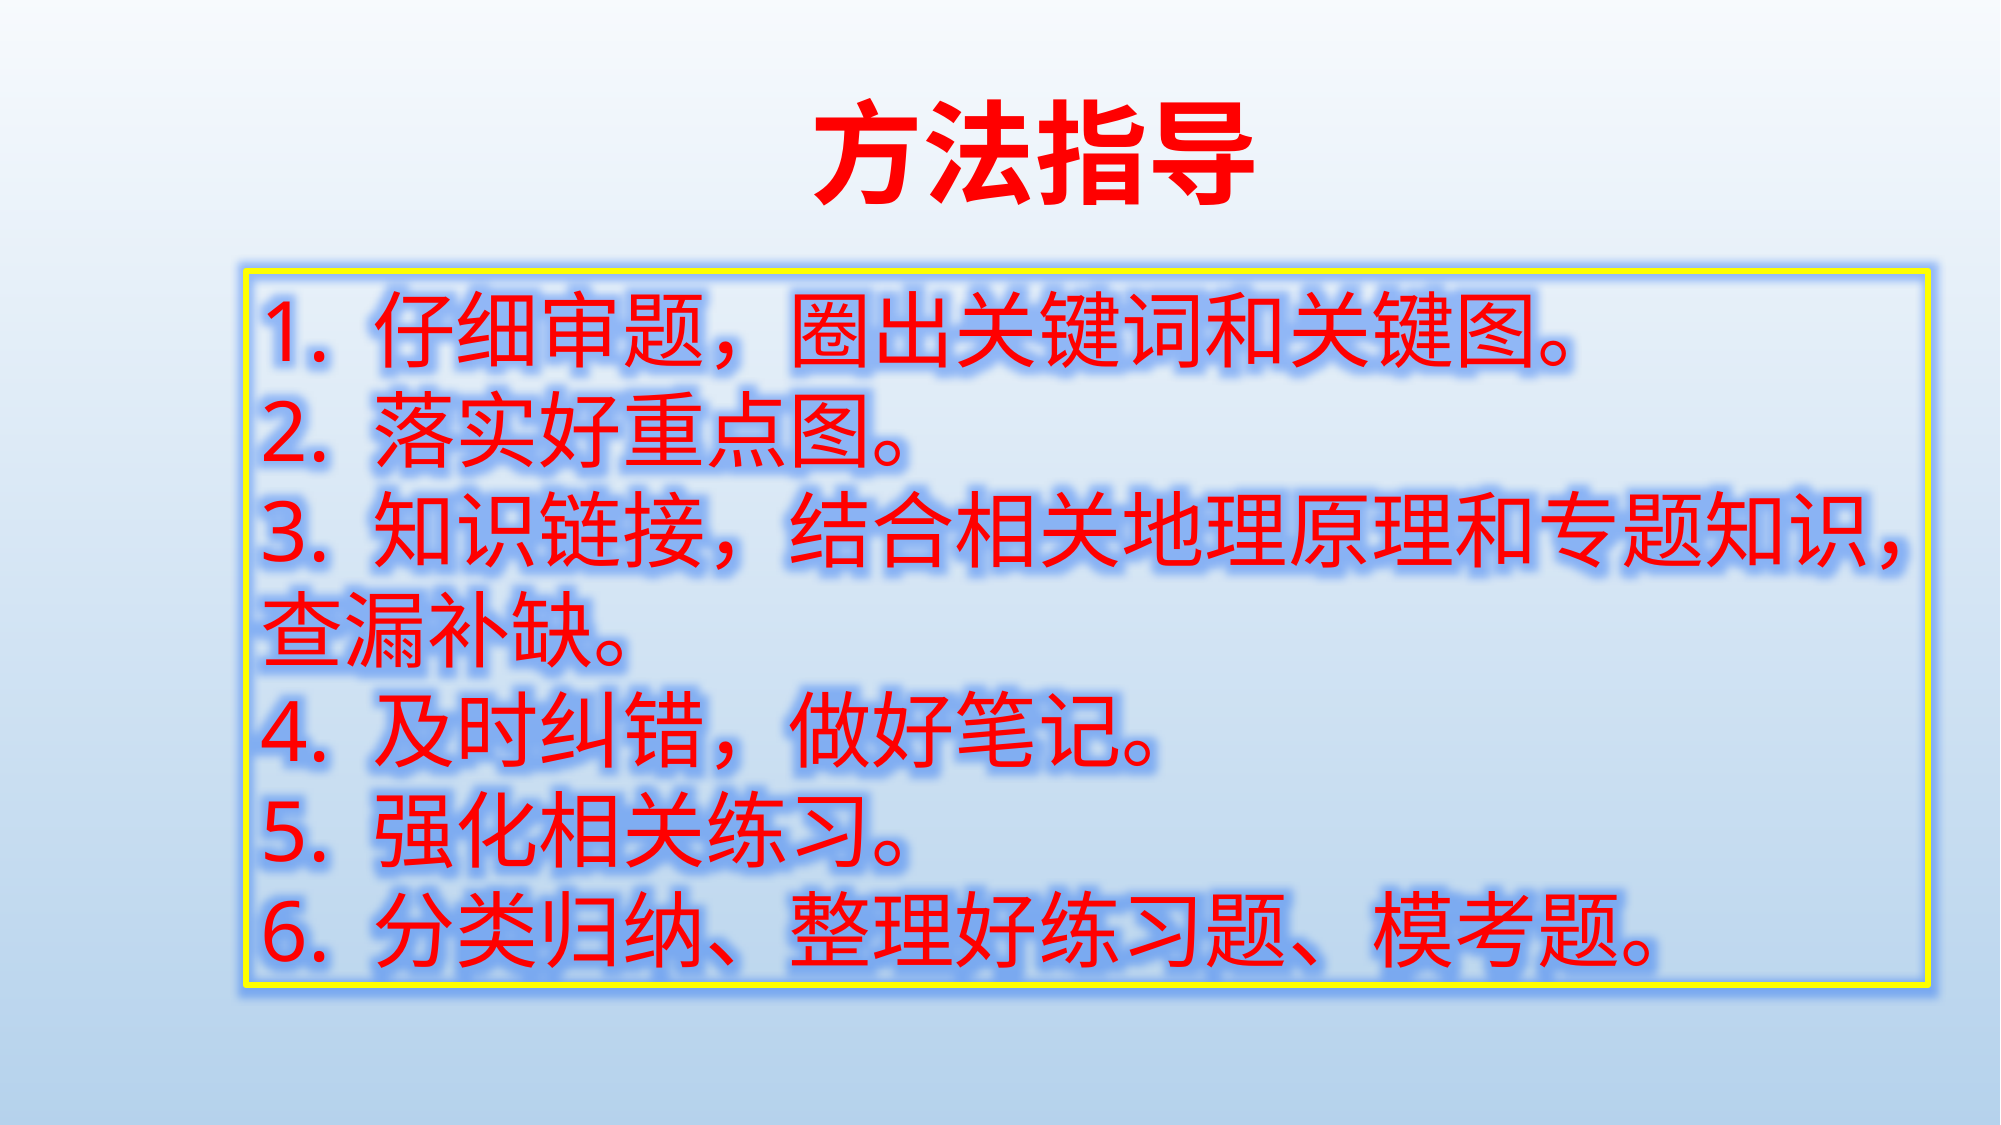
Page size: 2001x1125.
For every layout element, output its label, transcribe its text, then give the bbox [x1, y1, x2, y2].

text_box 方法指导 [795, 75, 1276, 226]
text_box 1. 仔细审题，圈出关键词和关键图。 2. 落实好重点图。 3. 知识链接，结合相关地理原理和专题知识，查漏补缺。 4. 及时纠错，做好笔记。 5. 强化相关练习。 6. 分类归纳、整理好练习题、模考题。 [246, 270, 1929, 986]
